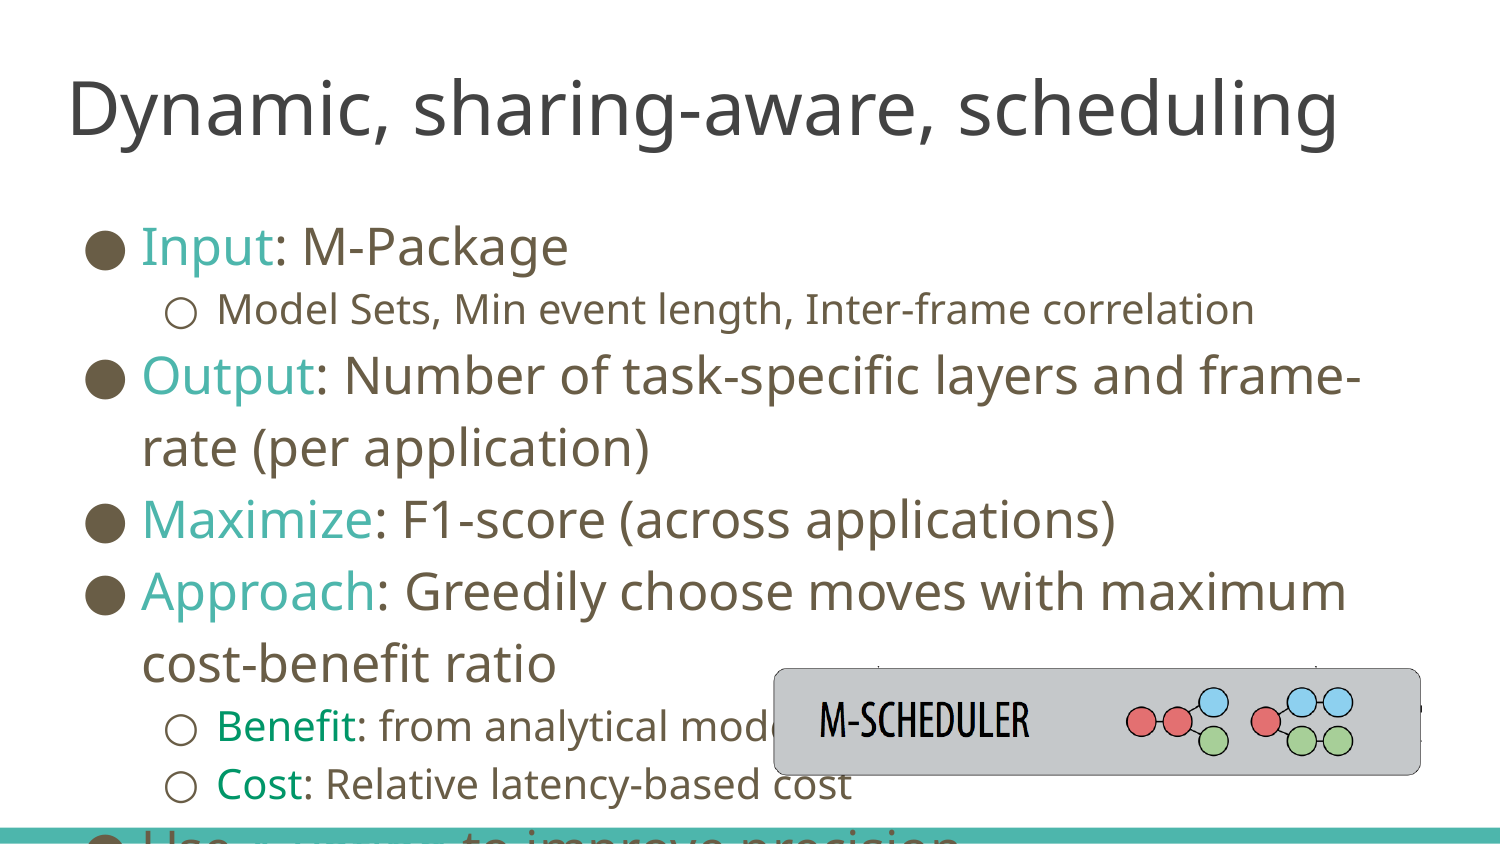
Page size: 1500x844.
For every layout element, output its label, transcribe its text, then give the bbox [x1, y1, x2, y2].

list Input: M-Package Model Sets, Min event length, Inter-frame correlation Output: Number of task-specific layers and frame-rate (per application) Maximize: F1-score (across applications) Approach: Greedily choose moves with maximum cost-benefit ratio Benefit: from analytical model Cost: Relative latency-based cost Use X-voting to improve precision [51, 189, 1449, 731]
title Dynamic, sharing-aware, scheduling [51, 45, 1449, 162]
picture [768, 665, 1423, 793]
